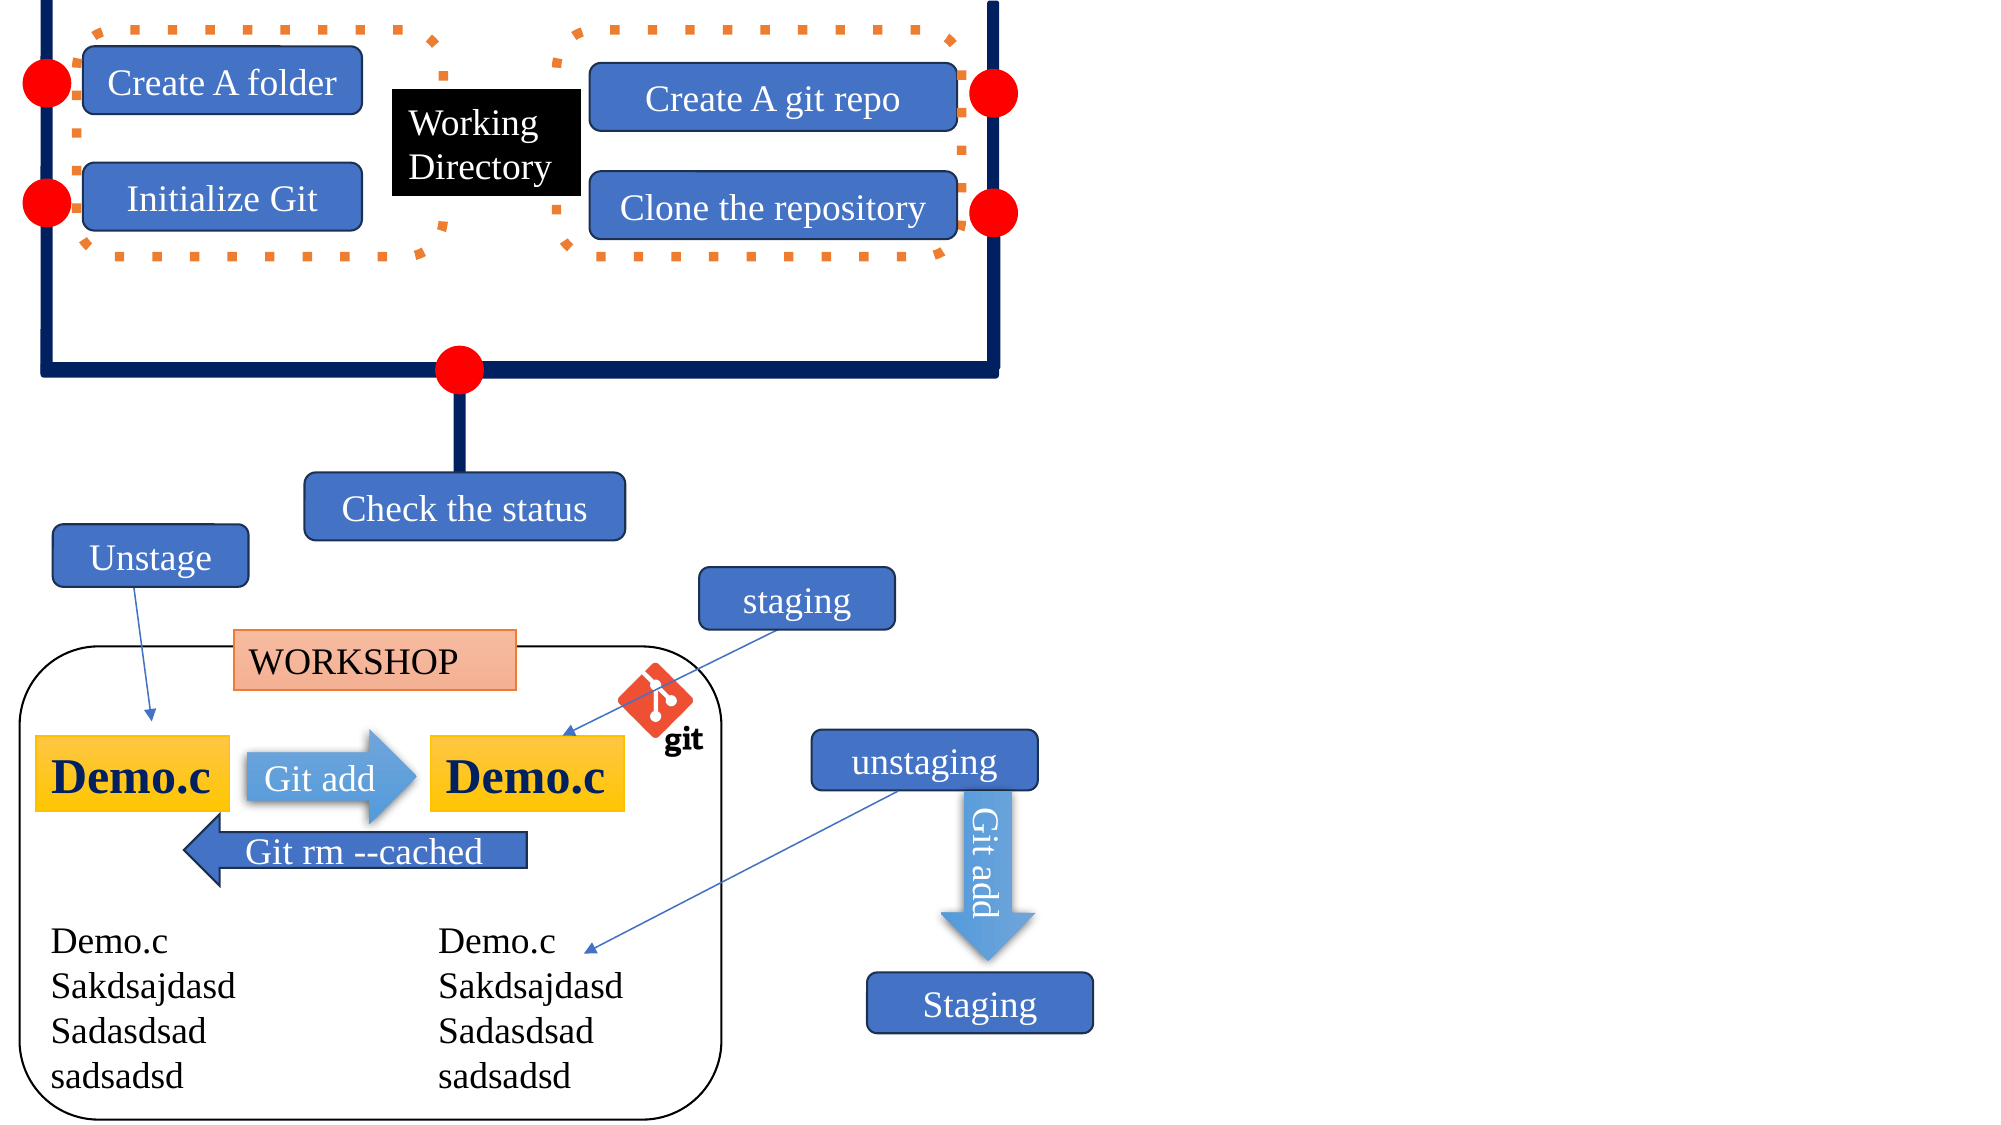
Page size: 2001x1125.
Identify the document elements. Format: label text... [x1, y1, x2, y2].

text_box Demo.c [36, 736, 230, 812]
text_box [23, 179, 71, 227]
text_box Check the status [304, 472, 626, 541]
text_box [970, 69, 1017, 117]
text_box [19, 646, 722, 1120]
text_box Clone the repository [589, 171, 958, 240]
text_box [41, 363, 436, 377]
text_box Demo.c Sakdsajdasd Sadasdsad sadsadsd [423, 908, 681, 1104]
text_box [556, 29, 962, 257]
text_box [988, 236, 1000, 369]
text_box Demo.c Sakdsajdasd Sadasdsad sadsadsd [35, 908, 293, 1104]
text_box [41, 107, 52, 180]
text_box Demo.c [430, 736, 578, 812]
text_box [52, 524, 249, 722]
text_box [970, 189, 1017, 237]
text_box Git add [246, 728, 417, 824]
text_box [988, 117, 999, 190]
text_box Staging [866, 972, 1094, 1034]
text_box [482, 362, 998, 378]
text_box [988, 1, 999, 70]
text_box [23, 59, 71, 107]
text_box Git rm --cached [183, 814, 527, 886]
text_box WORKSHOP [253, 629, 517, 690]
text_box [562, 566, 896, 736]
text_box [76, 29, 444, 257]
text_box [583, 729, 1038, 954]
text_box Working Directory [393, 89, 580, 195]
text_box [454, 393, 465, 472]
text_box [41, 226, 52, 364]
text_box [41, 0, 52, 60]
text_box [436, 346, 483, 394]
